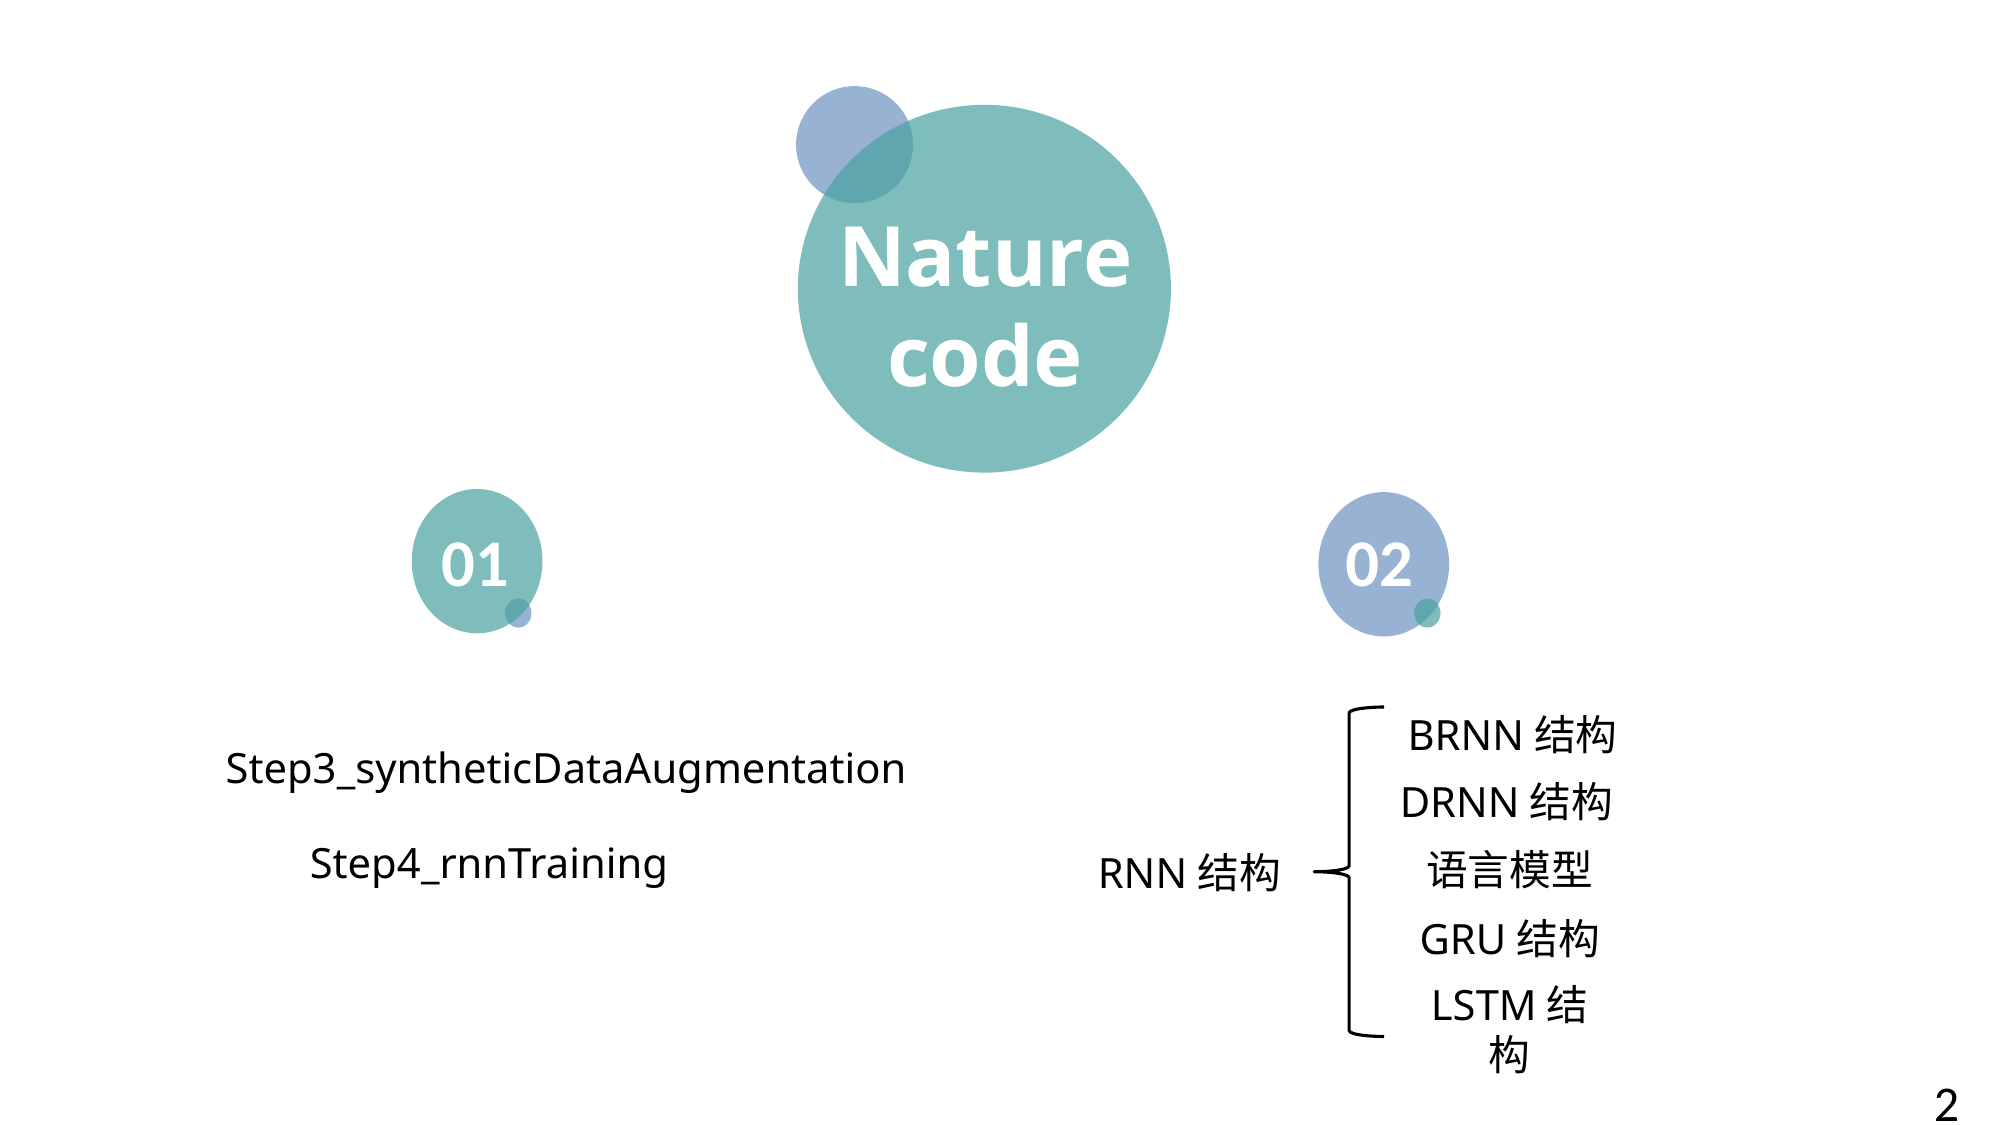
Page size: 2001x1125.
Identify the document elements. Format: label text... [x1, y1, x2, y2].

text_box LSTM结构 [1397, 970, 1623, 1086]
text_box [510, 605, 534, 630]
text_box RNN结构 [1083, 838, 1296, 904]
text_box [1433, 513, 1452, 604]
text_box 语言模型 [1411, 836, 1609, 901]
text_box BRNN结构 [1381, 701, 1633, 767]
text_box 01 [421, 512, 528, 607]
text_box DRNN结构 [1385, 768, 1628, 834]
text_box [821, 102, 1148, 195]
text_box [424, 486, 545, 636]
text_box [1335, 490, 1432, 512]
text_box Nature code [754, 195, 1216, 301]
text_box [1412, 597, 1443, 630]
text_box Step4_rnnTraining [284, 829, 684, 895]
text_box [1328, 607, 1419, 639]
text_box [1313, 706, 1385, 1038]
text_box Step3_syntheticDataAugmentation [210, 734, 922, 799]
text_box [409, 519, 421, 603]
text_box 02 [1326, 512, 1433, 607]
text_box [796, 301, 1173, 475]
text_box [793, 84, 909, 195]
text_box [1316, 525, 1326, 603]
text_box GRU结构 [1397, 905, 1623, 970]
